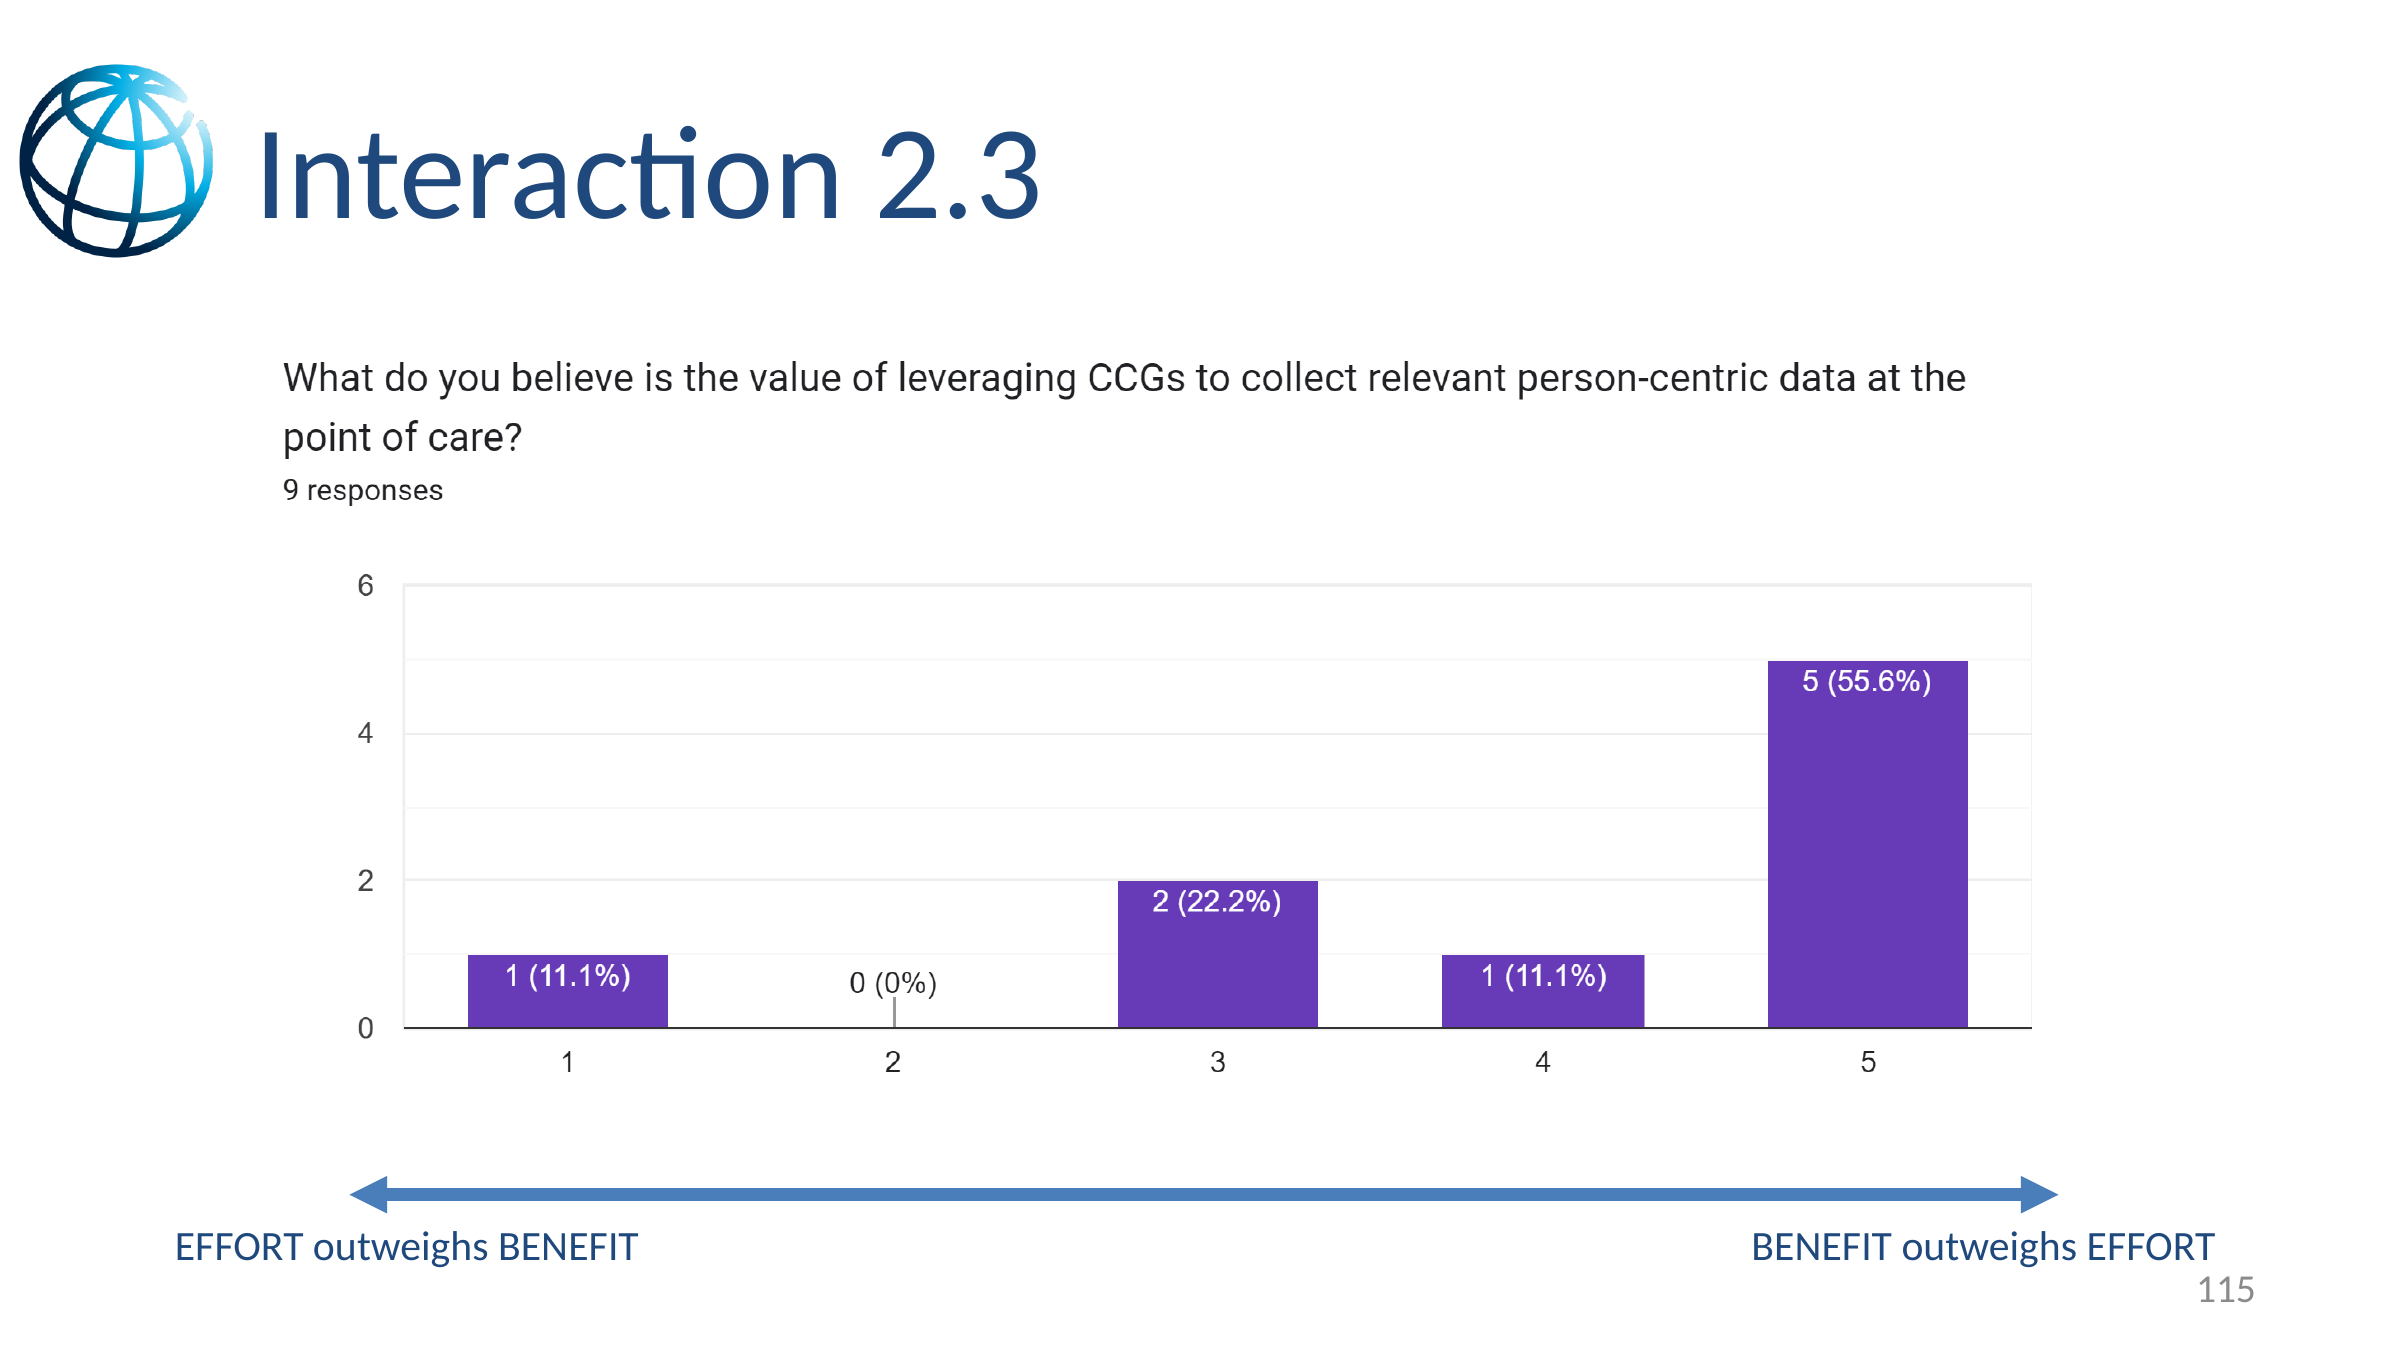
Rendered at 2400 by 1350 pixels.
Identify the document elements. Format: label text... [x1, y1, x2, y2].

slide_number 115 [1719, 1251, 2280, 1324]
picture [16, 62, 228, 259]
text_box EFFORT outweighs BENEFIT [160, 1211, 654, 1277]
picture [222, 292, 2032, 1212]
title Interaction 2.3 [230, 52, 2280, 278]
text_box BENEFIT outweighs EFFORT [1736, 1211, 2231, 1277]
